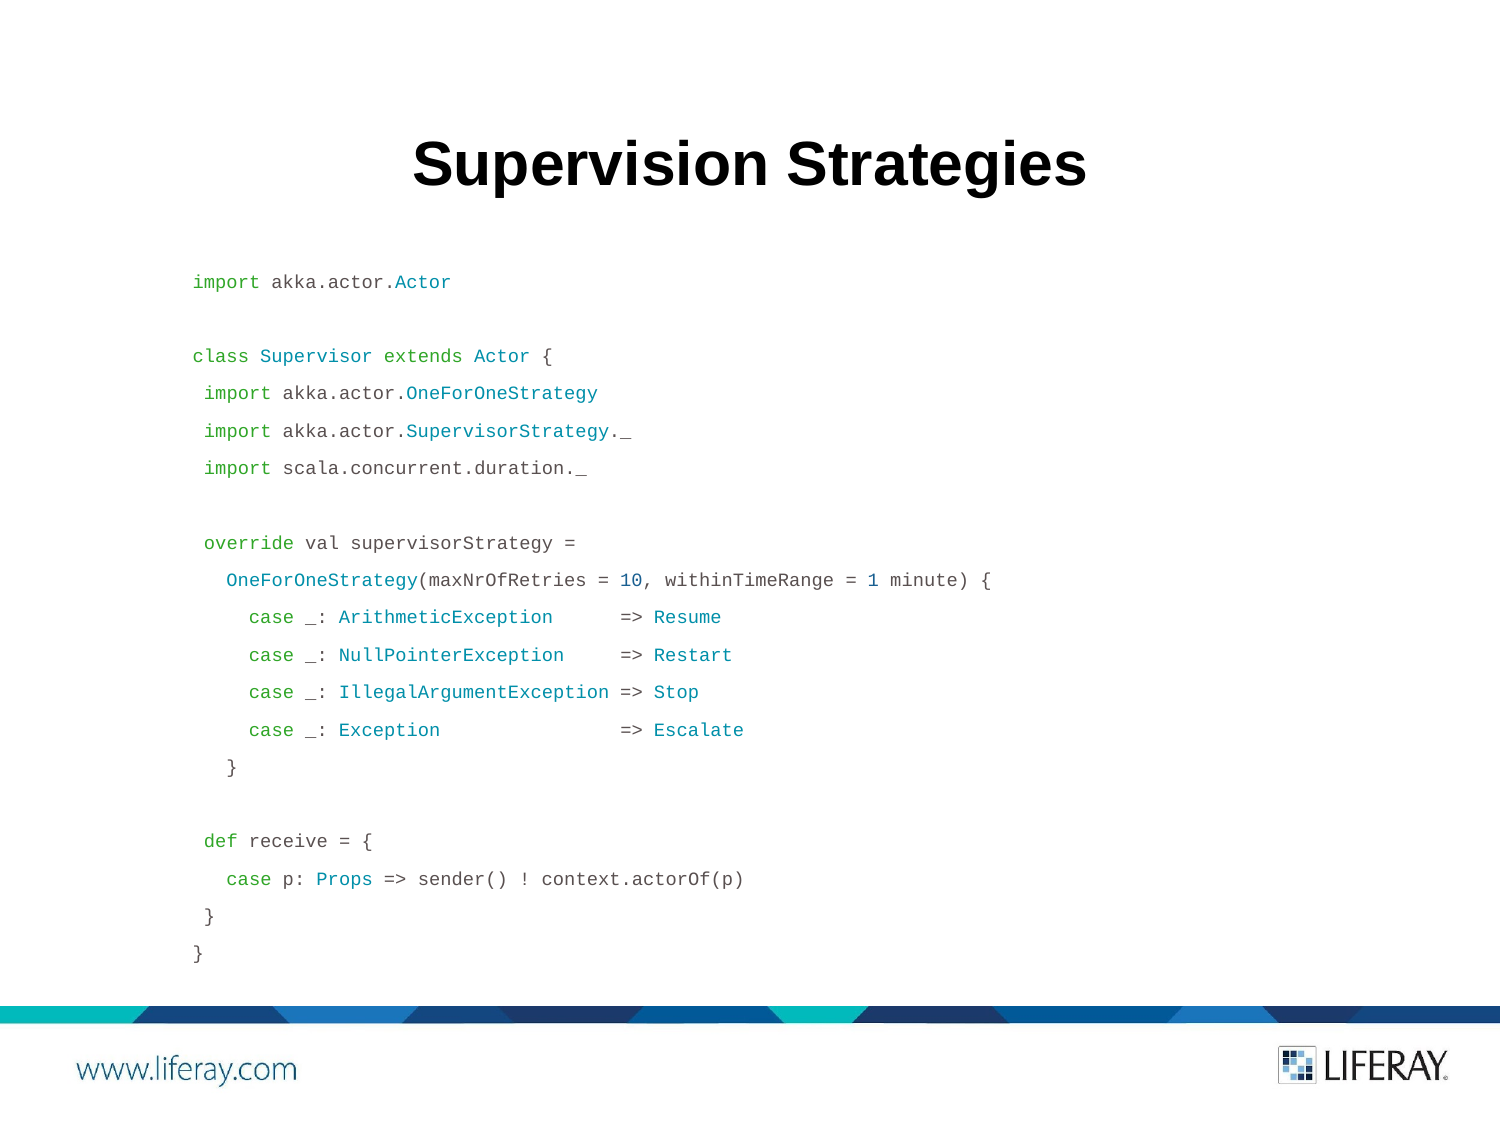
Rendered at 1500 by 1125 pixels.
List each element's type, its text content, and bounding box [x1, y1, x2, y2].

picture [0, 1006, 1500, 1125]
text_box import akka.actor.Actor class Supervisor extends Actor { import akka.actor.OneForOneStrategy import akka.actor.SupervisorStrategy._ import scala.concurrent.duration._ override val supervisorStrategy = OneForOneStrategy(maxNrOfRetries = 10, withinTimeRange = 1 minute) { case _: ArithmeticException => Resume case _: NullPointerException => Restart case _: IllegalArgumentException => Stop case _: Exception => Escalate } def receive = { case p: Props => sender() ! context.actorOf(p) } } [177, 239, 1298, 978]
title Supervision Strategies [23, 97, 1478, 223]
